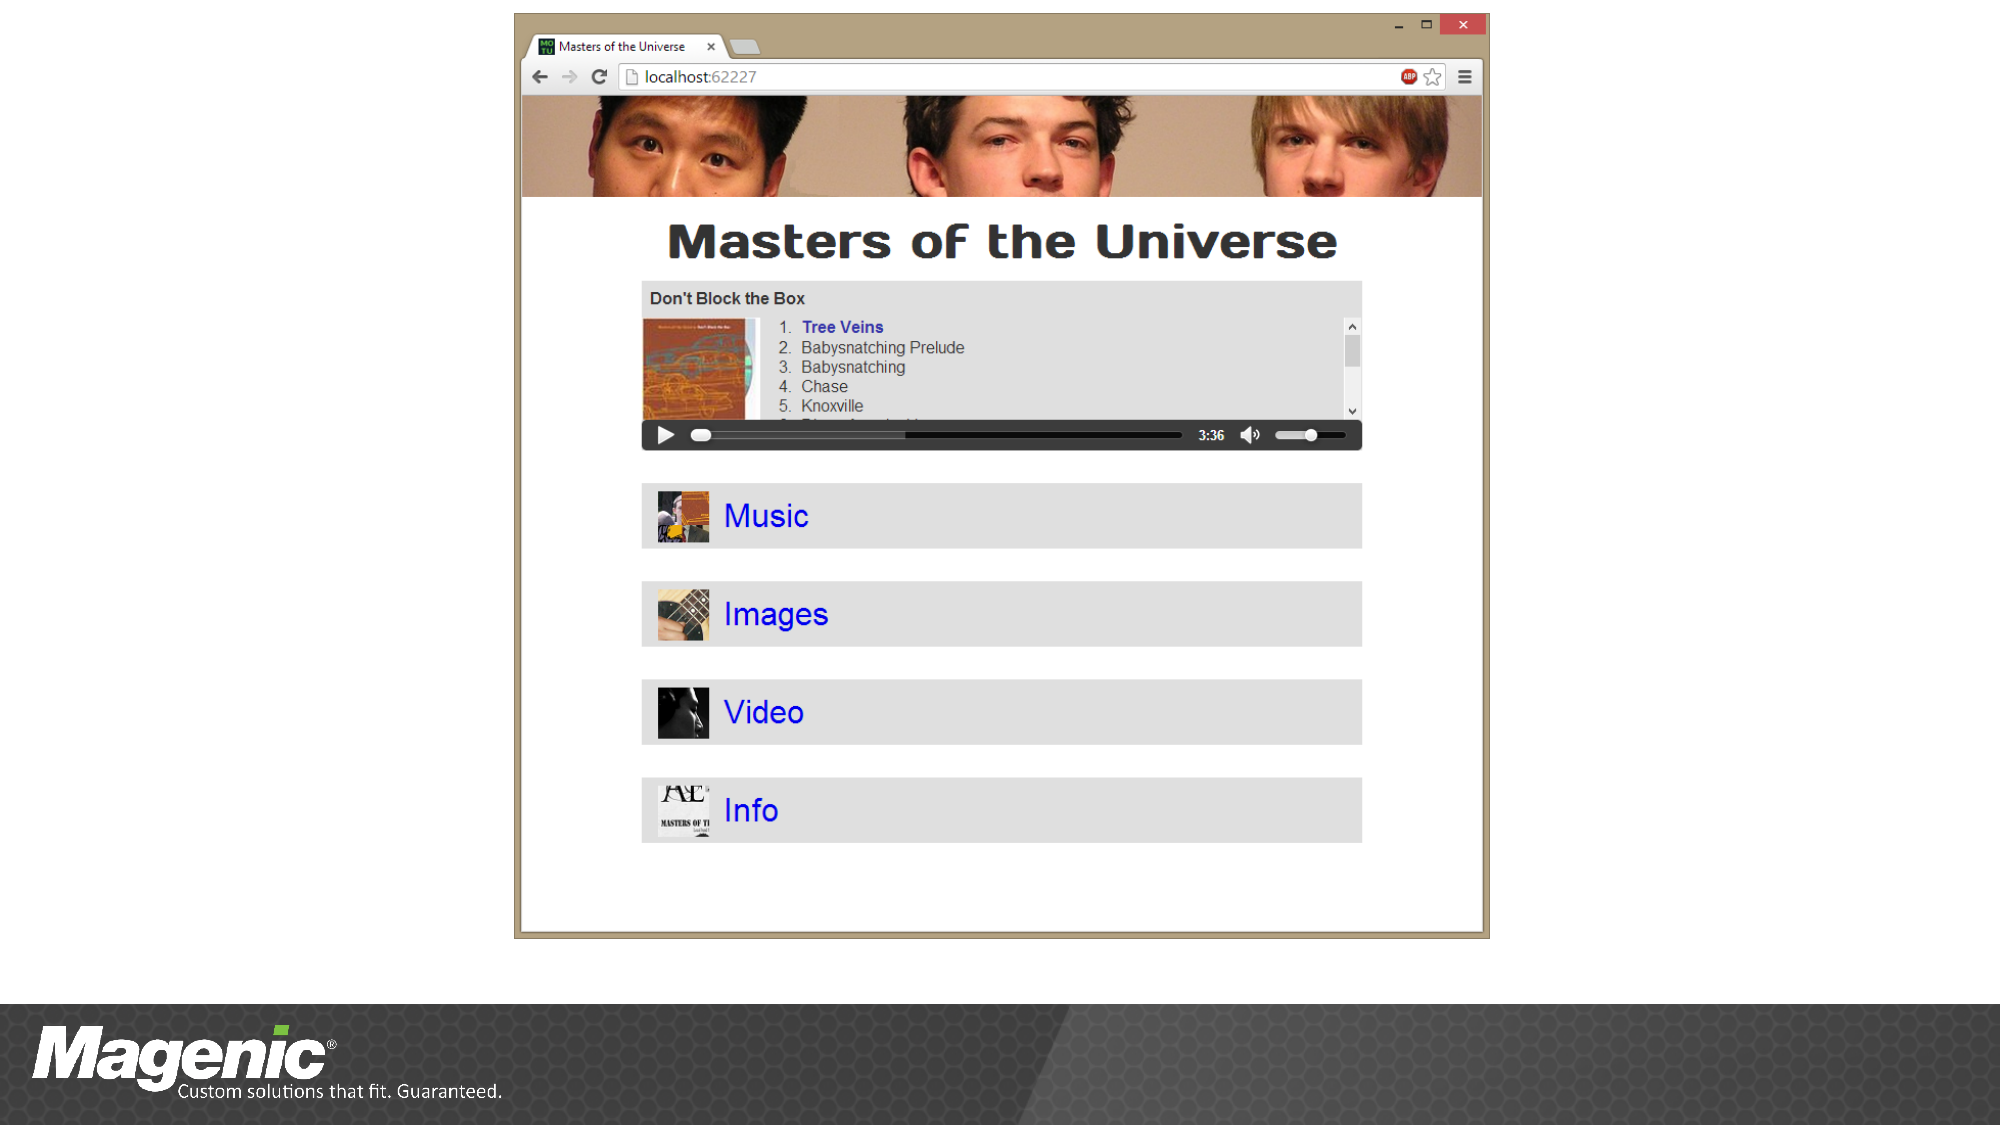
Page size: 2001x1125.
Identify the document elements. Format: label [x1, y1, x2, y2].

picture [513, 13, 1490, 939]
picture [0, 1004, 2000, 1125]
